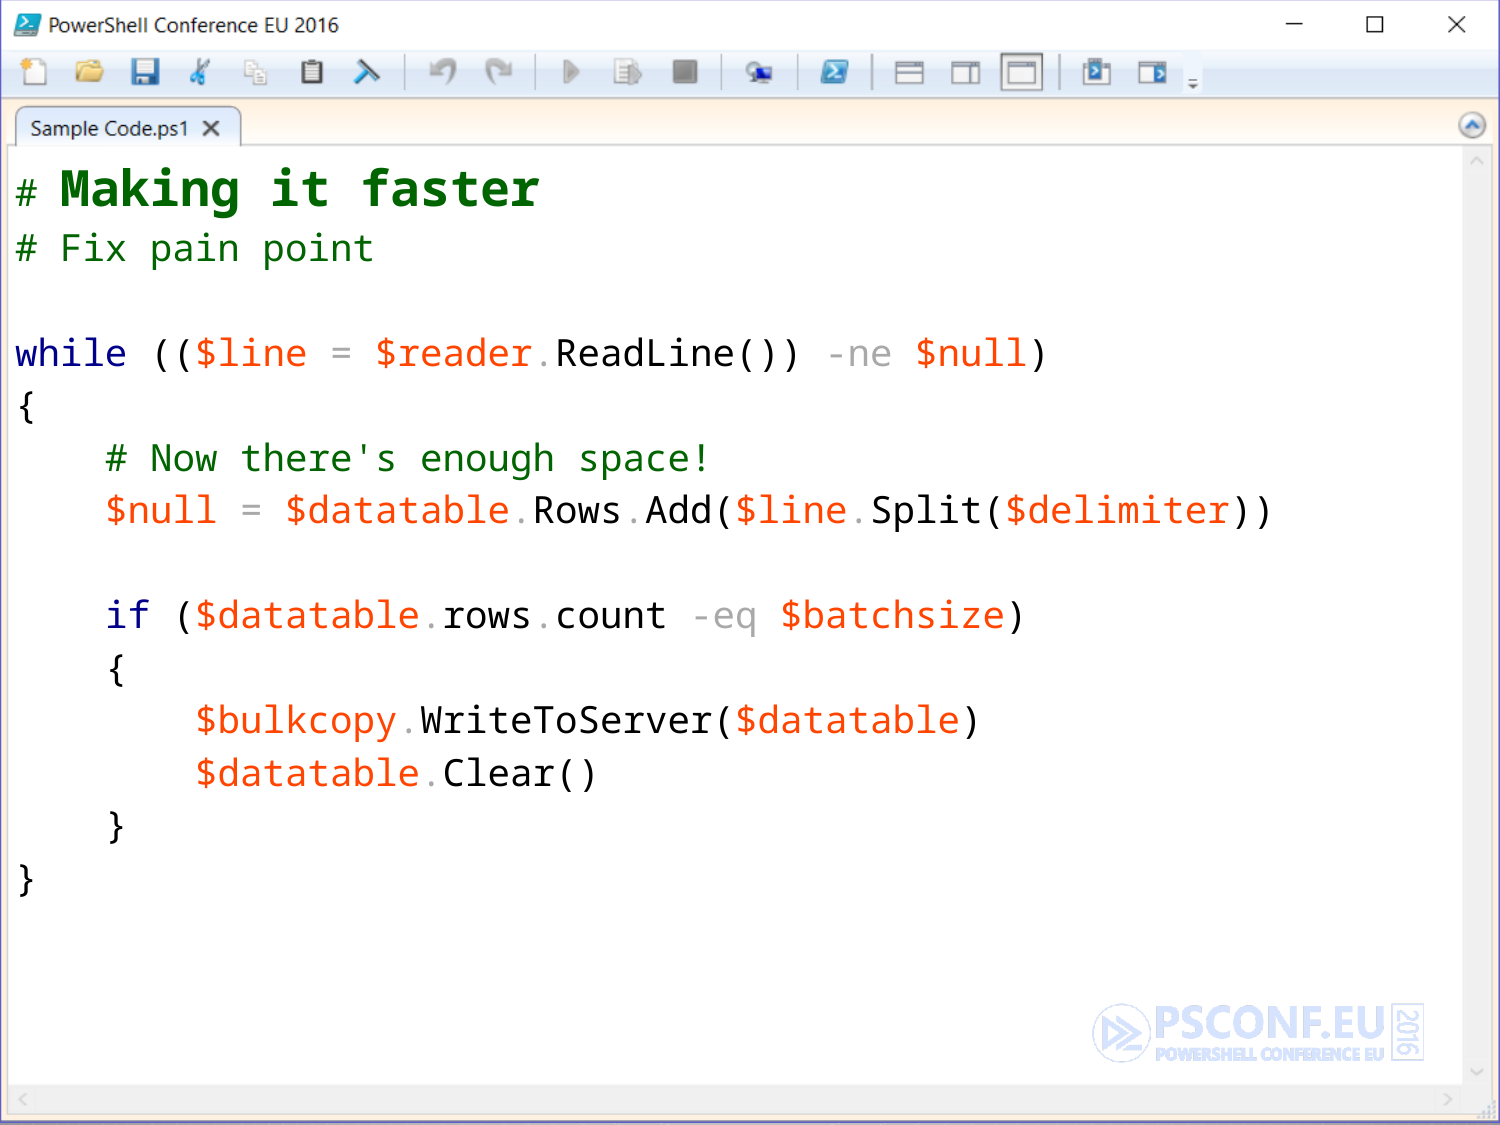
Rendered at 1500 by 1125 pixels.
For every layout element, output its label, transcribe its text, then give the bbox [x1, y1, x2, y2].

picture [0, 0, 1500, 1123]
list # Making it faster # Fix pain point while (($line = $reader.ReadLine()) -ne $null) { # Now there's enough space! $null = $datatable.Rows.Add($line.Split($delimiter)) if ($datatable.rows.count -eq $batchsize) { $bulkcopy.WriteToServer($datatable) $datatable.Clear() } } [0, 149, 1459, 1083]
